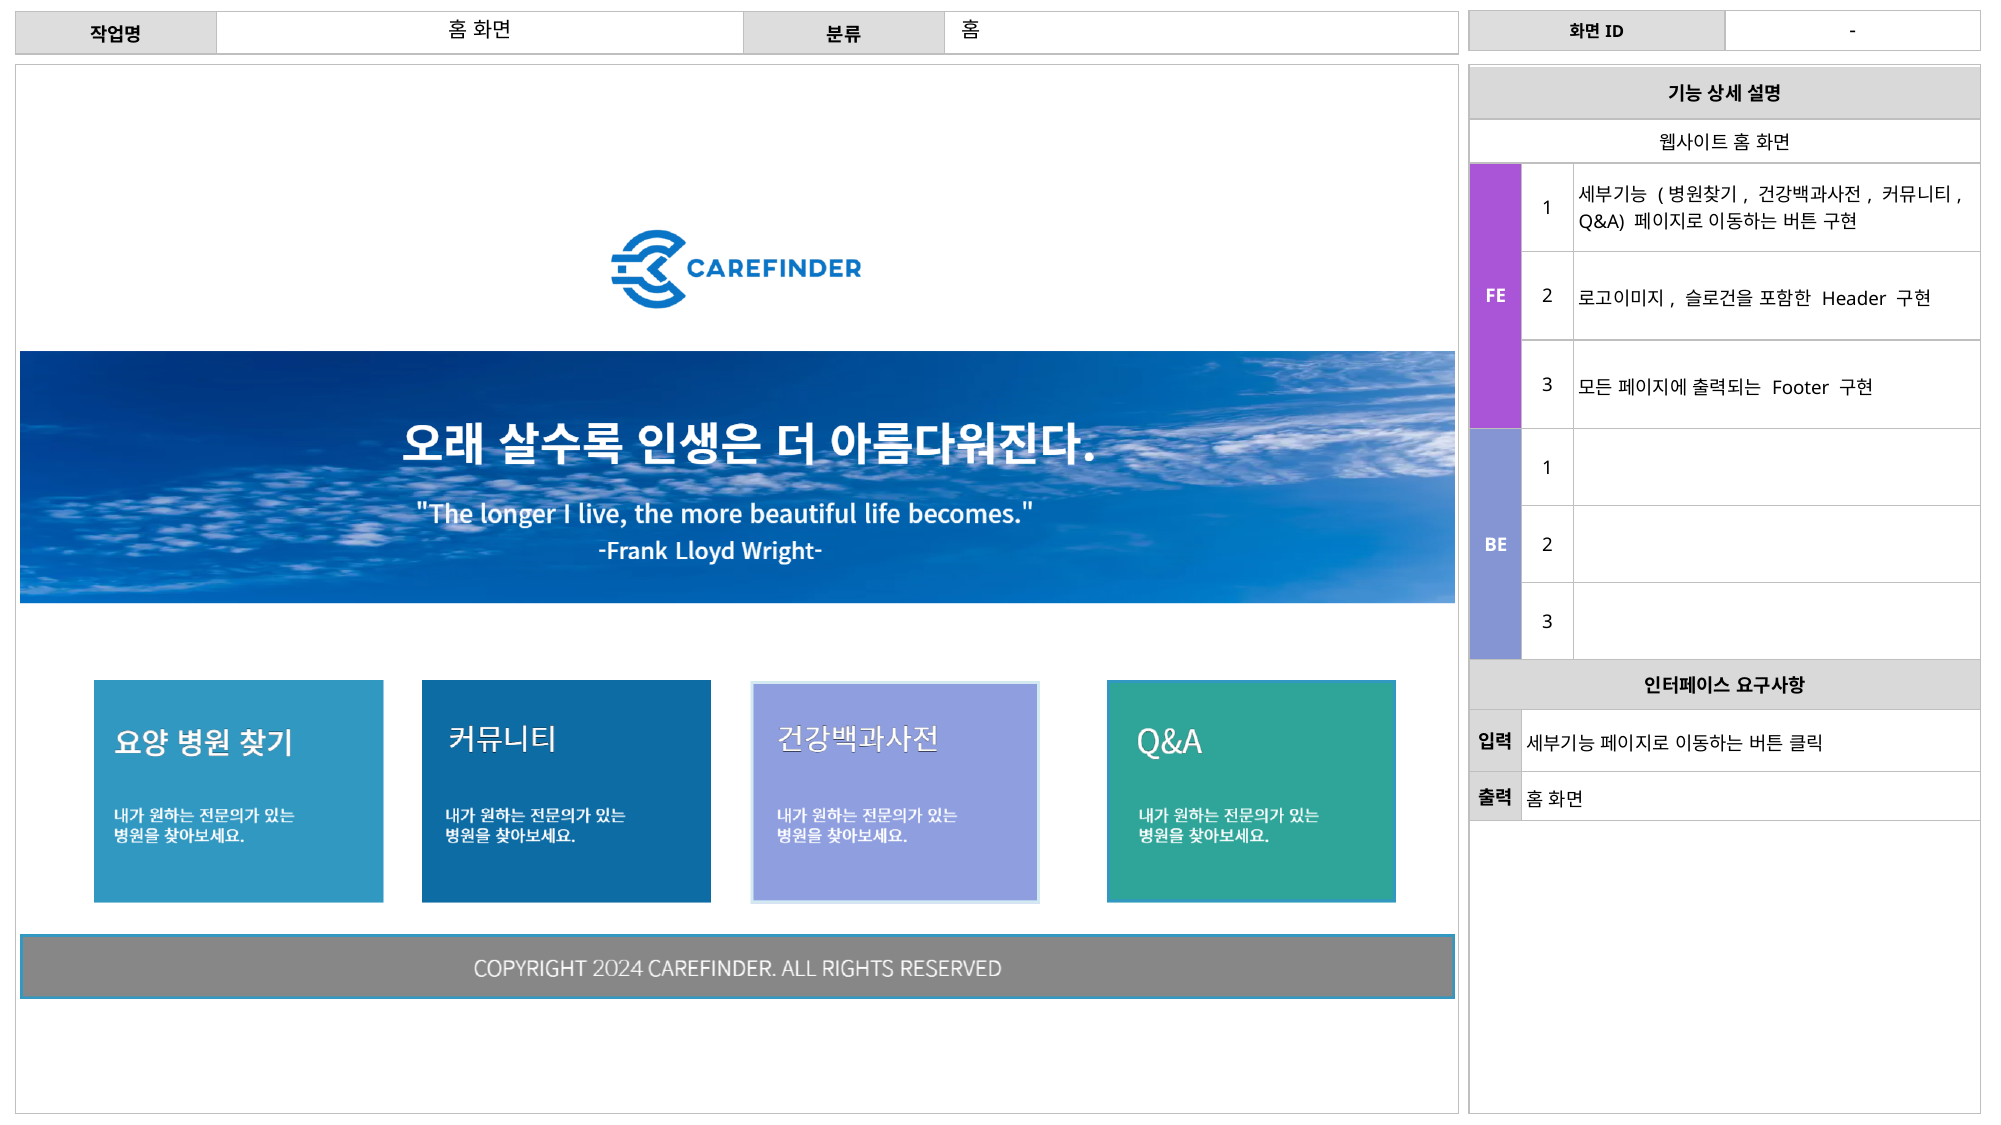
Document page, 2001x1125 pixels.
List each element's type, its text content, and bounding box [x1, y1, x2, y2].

table_cell 입력 [1470, 710, 1521, 771]
text_box - [1726, 11, 1979, 51]
table_cell 세부기능 페이지로 이동하는 버튼 클릭 [1522, 710, 1980, 771]
table_cell 세부기능 (병원찾기, 건강백과사전, 커뮤니티, Q&A) 페이지로 이동하는 버튼 구현 [1574, 164, 1980, 251]
table_cell FE [1470, 164, 1521, 428]
table_cell 출력 [1470, 772, 1521, 820]
table_cell 2 [1522, 506, 1573, 582]
table_cell 3 [1522, 341, 1573, 428]
table_cell 웹사이트 홈 화면 [1470, 120, 1980, 162]
table_cell 로고이미지, 슬로건을 포함한 Header 구현 [1574, 252, 1980, 339]
text_box 홈 [946, 11, 1455, 51]
picture [20, 192, 1455, 1000]
table_cell 인터페이스 요구사항 [1470, 660, 1980, 709]
table_header 기능 상세 설명 [1470, 67, 1980, 118]
table_cell 모든 페이지에 출력되는 Footer 구현 [1574, 341, 1980, 428]
table_cell [1574, 429, 1980, 505]
table_cell [1574, 506, 1980, 582]
table_cell 1 [1522, 429, 1573, 505]
table_cell 홈 화면 [1522, 772, 1980, 820]
list 홈 화면 [218, 11, 742, 51]
table_cell [1574, 583, 1980, 659]
table_cell 1 [1522, 164, 1573, 251]
table_cell 2 [1522, 252, 1573, 339]
table_cell 3 [1522, 583, 1573, 659]
table_cell BE [1470, 429, 1521, 659]
